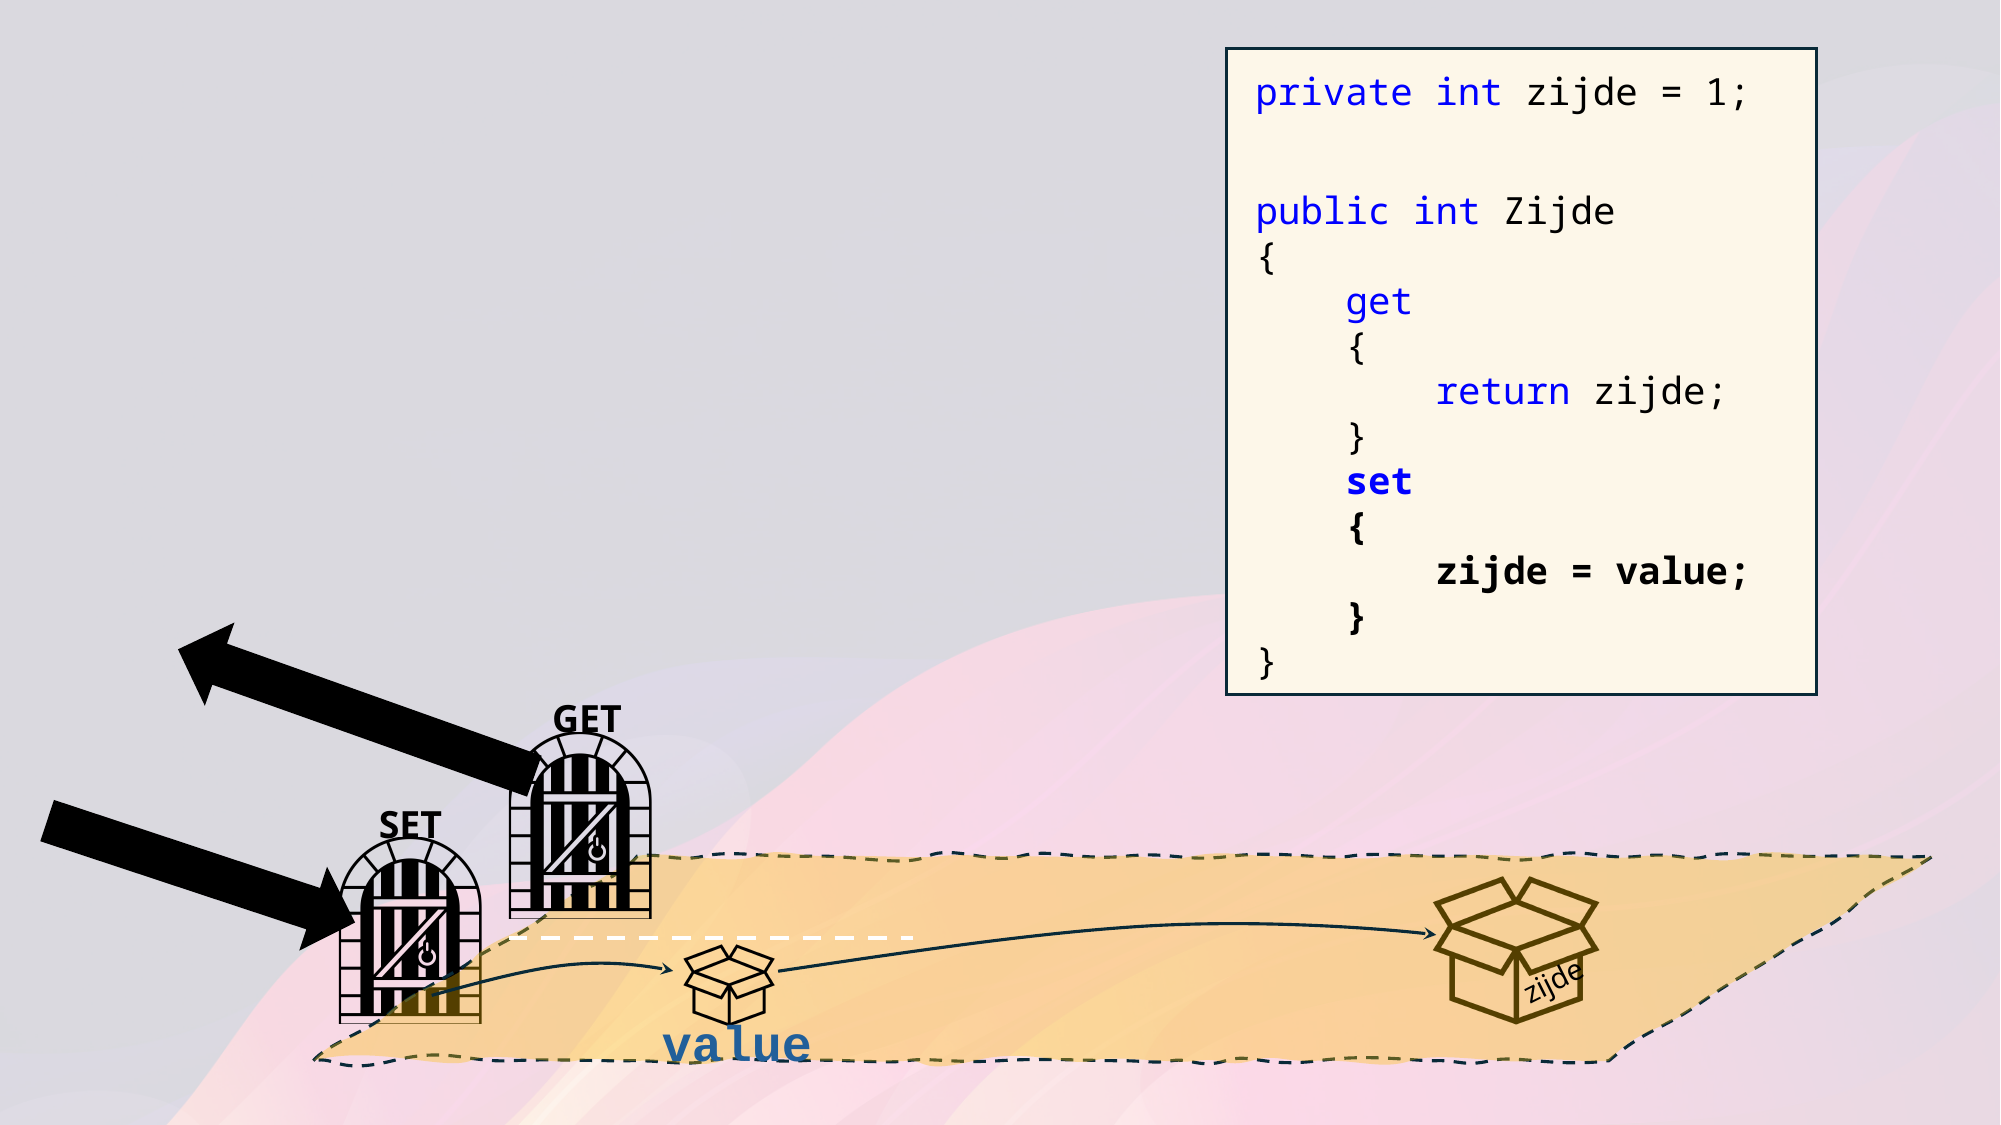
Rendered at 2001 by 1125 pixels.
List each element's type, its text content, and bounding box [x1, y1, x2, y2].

text_box [40, 799, 338, 951]
text_box zijde [1618, 754, 1972, 976]
text_box public int Zijde { get { return zijde; } set { zijde = value; } } [1150, 179, 1817, 690]
text_box private int zijde = 1; [1150, 15, 2000, 616]
text_box [361, 1062, 375, 1068]
text_box [786, 922, 1414, 972]
text_box [483, 961, 672, 991]
text_box [483, 851, 1737, 979]
text_box [1225, 616, 1818, 696]
text_box [312, 972, 672, 1065]
text_box SET [363, 793, 467, 836]
text_box [786, 854, 1933, 1067]
text_box [177, 622, 508, 790]
picture [672, 937, 786, 1030]
text_box [1737, 852, 1750, 856]
picture [338, 836, 483, 1025]
text_box GET [537, 687, 640, 731]
picture [508, 731, 653, 920]
picture [1414, 863, 1618, 1030]
text_box [339, 1062, 353, 1068]
text_box value [647, 1004, 827, 1080]
